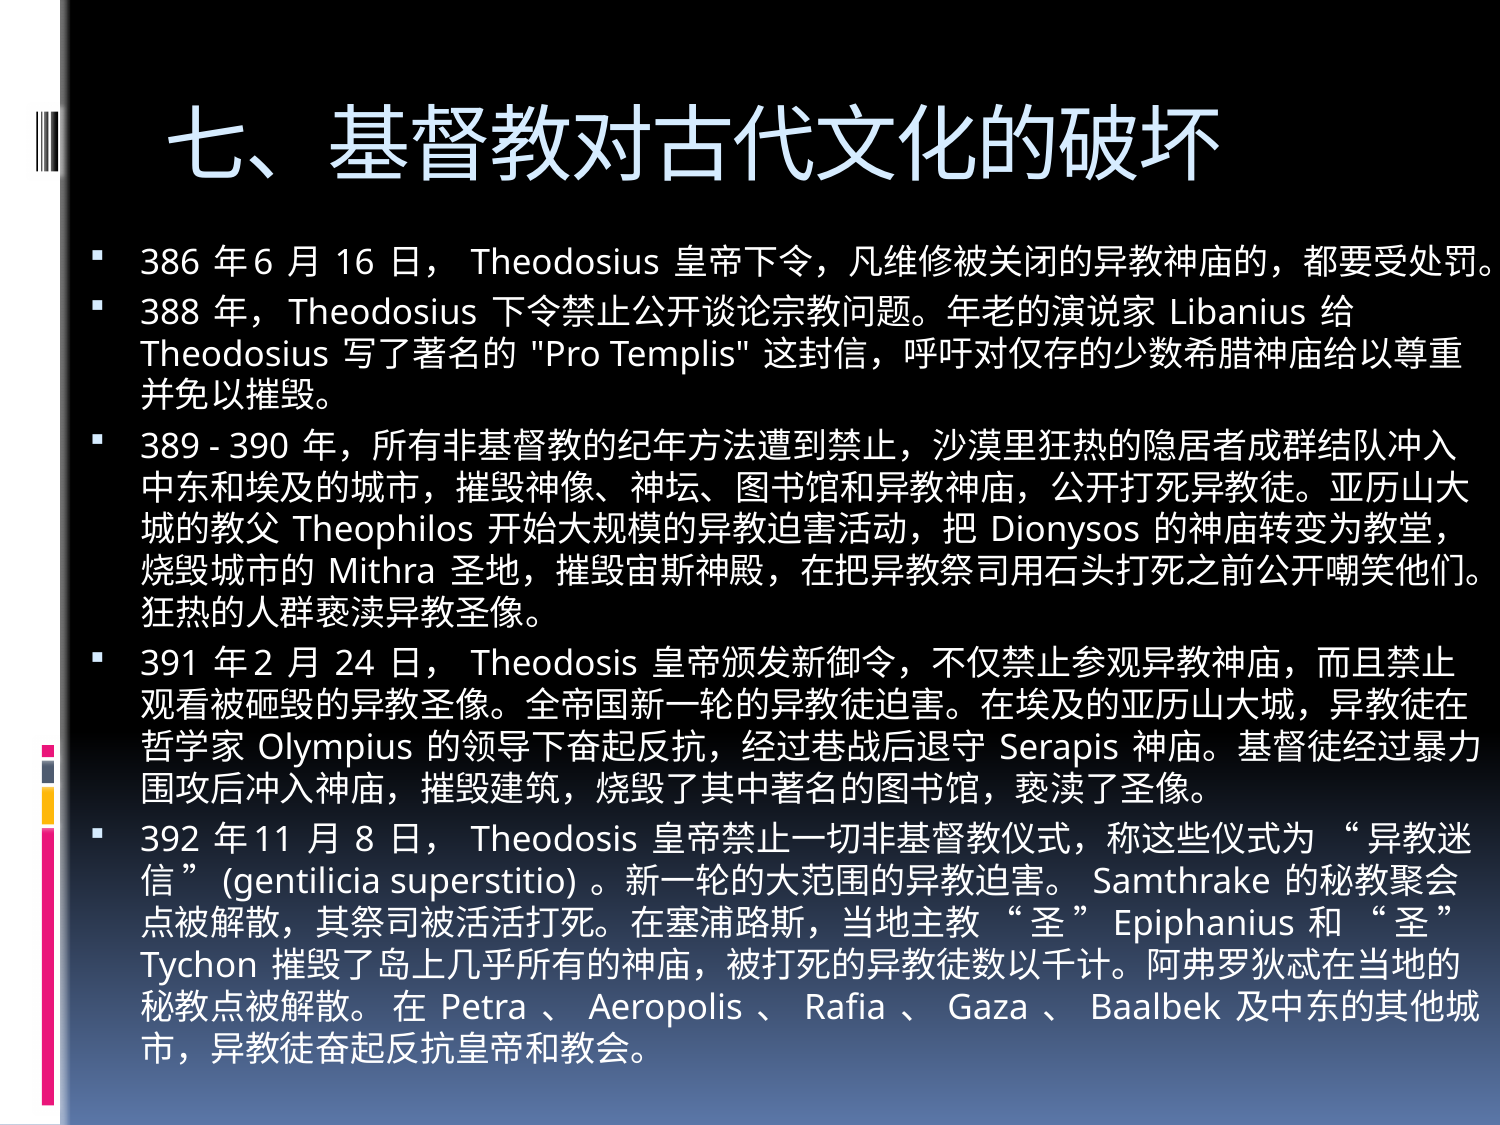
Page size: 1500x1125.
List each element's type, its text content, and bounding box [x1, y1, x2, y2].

list 386 年6 月 16 日， Theodosius 皇帝下令，凡维修被关闭的异教神庙的，都要受处罚。 388 年，Theodosius 下令禁止公开谈论宗教问题。年老的演说家 Libanius 给 Theodosius 写了著名的 "Pro Templis" 这封信，呼吁对仅存的少数希腊神庙给以尊重并免以摧毁。 389 - 390 年，所有非基督教的纪年方法遭到禁止，沙漠里狂热的隐居者成群结队冲入中东和埃及的城市，摧毁神像、神坛、图书馆和异教神庙，公开打死异教徒。亚历山大城的教父 Theophilos 开始大规模的异教迫害活动，把 Dionysos 的神庙转变为教堂，烧毁城市的 Mithra 圣地，摧毁宙斯神殿，在把异教祭司用石头打死之前公开嘲笑他们。狂热的人群亵渎异教圣像。 391 年2 月 24 日， Theodosis 皇帝颁发新御令，不仅禁止参观异教神庙，而且禁止观看被砸毁的异教圣像。全帝国新一轮的异教徒迫害。在埃及的亚历山大城，异教徒在哲学家 Olympius 的领导下奋起反抗，经过巷战后退守 Serapis 神庙。基督徒经过暴力围攻后冲入神庙，摧毁建筑，烧毁了其中著名的图书馆，亵渎了圣像。 392 年11 月 8 日， Theodosis 皇帝禁止一切非基督教仪式，称这些仪式为 “ 异教迷信 ”(gentilicia superstitio) 。新一轮的大范围的异教迫害。 Samthrake 的秘教聚会点被解散，其祭司被活活打死。在塞浦路斯，当地主教 “ 圣 ”Epiphanius 和 “ 圣 ” Tychon 摧毁了岛上几乎所有的神庙，被打死的异教徒数以千计。阿弗罗狄忒在当地的秘教点被解散。 在 Petra 、 Aeropolis 、 Rafia 、 Gaza 、 Baalbek 及中东的其他城市，异教徒奋起反抗皇帝和教会。 [64, 231, 1500, 1125]
title 七、基督教对古代文化的破坏 [150, 83, 1425, 231]
